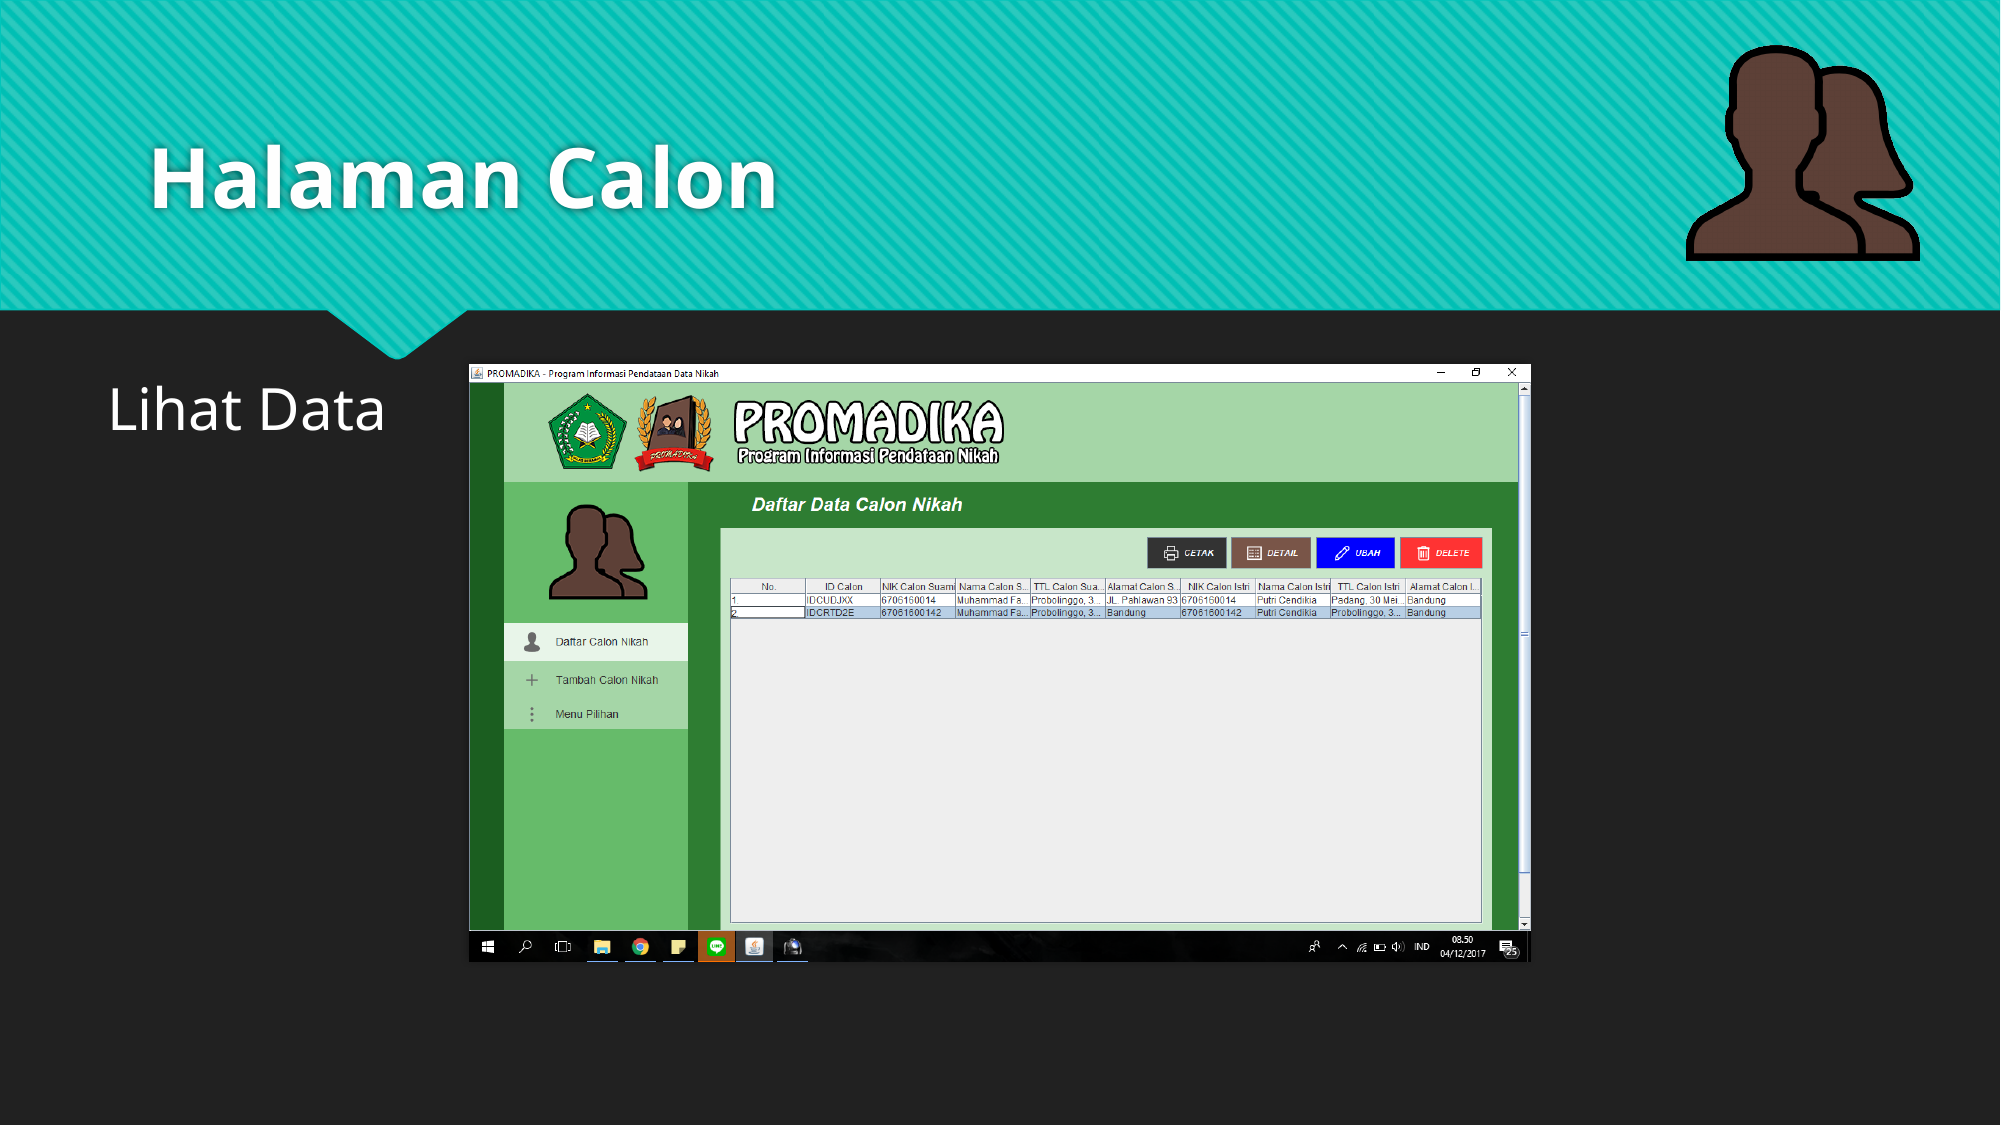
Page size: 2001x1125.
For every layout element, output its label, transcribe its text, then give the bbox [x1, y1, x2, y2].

text_box Lihat Data [14, 364, 469, 450]
title Halaman Calon [132, 73, 1685, 233]
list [469, 364, 1531, 962]
picture [1685, 45, 1921, 261]
